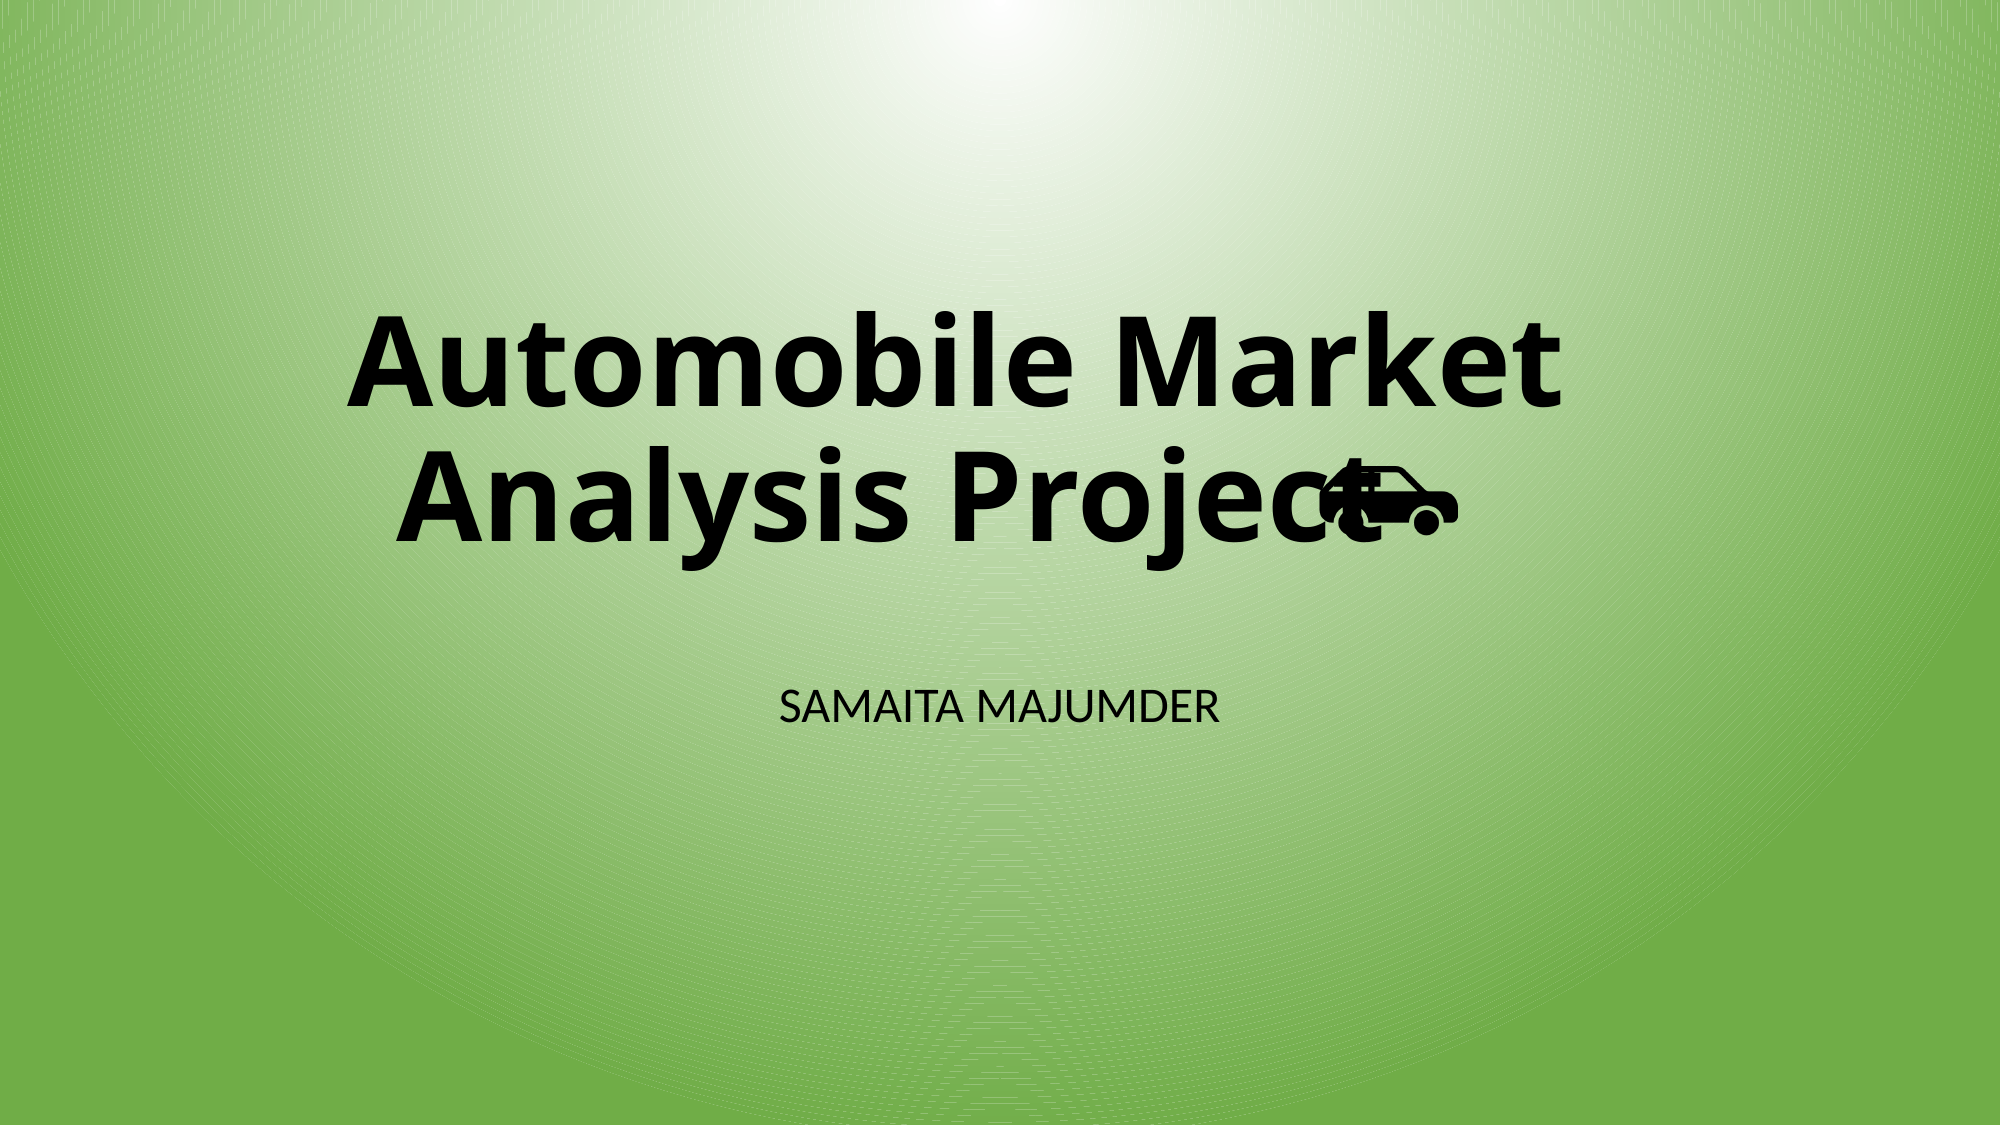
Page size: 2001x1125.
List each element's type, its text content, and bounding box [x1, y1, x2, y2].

picture [1313, 425, 1464, 576]
title Automobile Market Analysis Project [33, 184, 1750, 576]
subtitle SAMAITA MAJUMDER [249, 590, 1750, 863]
